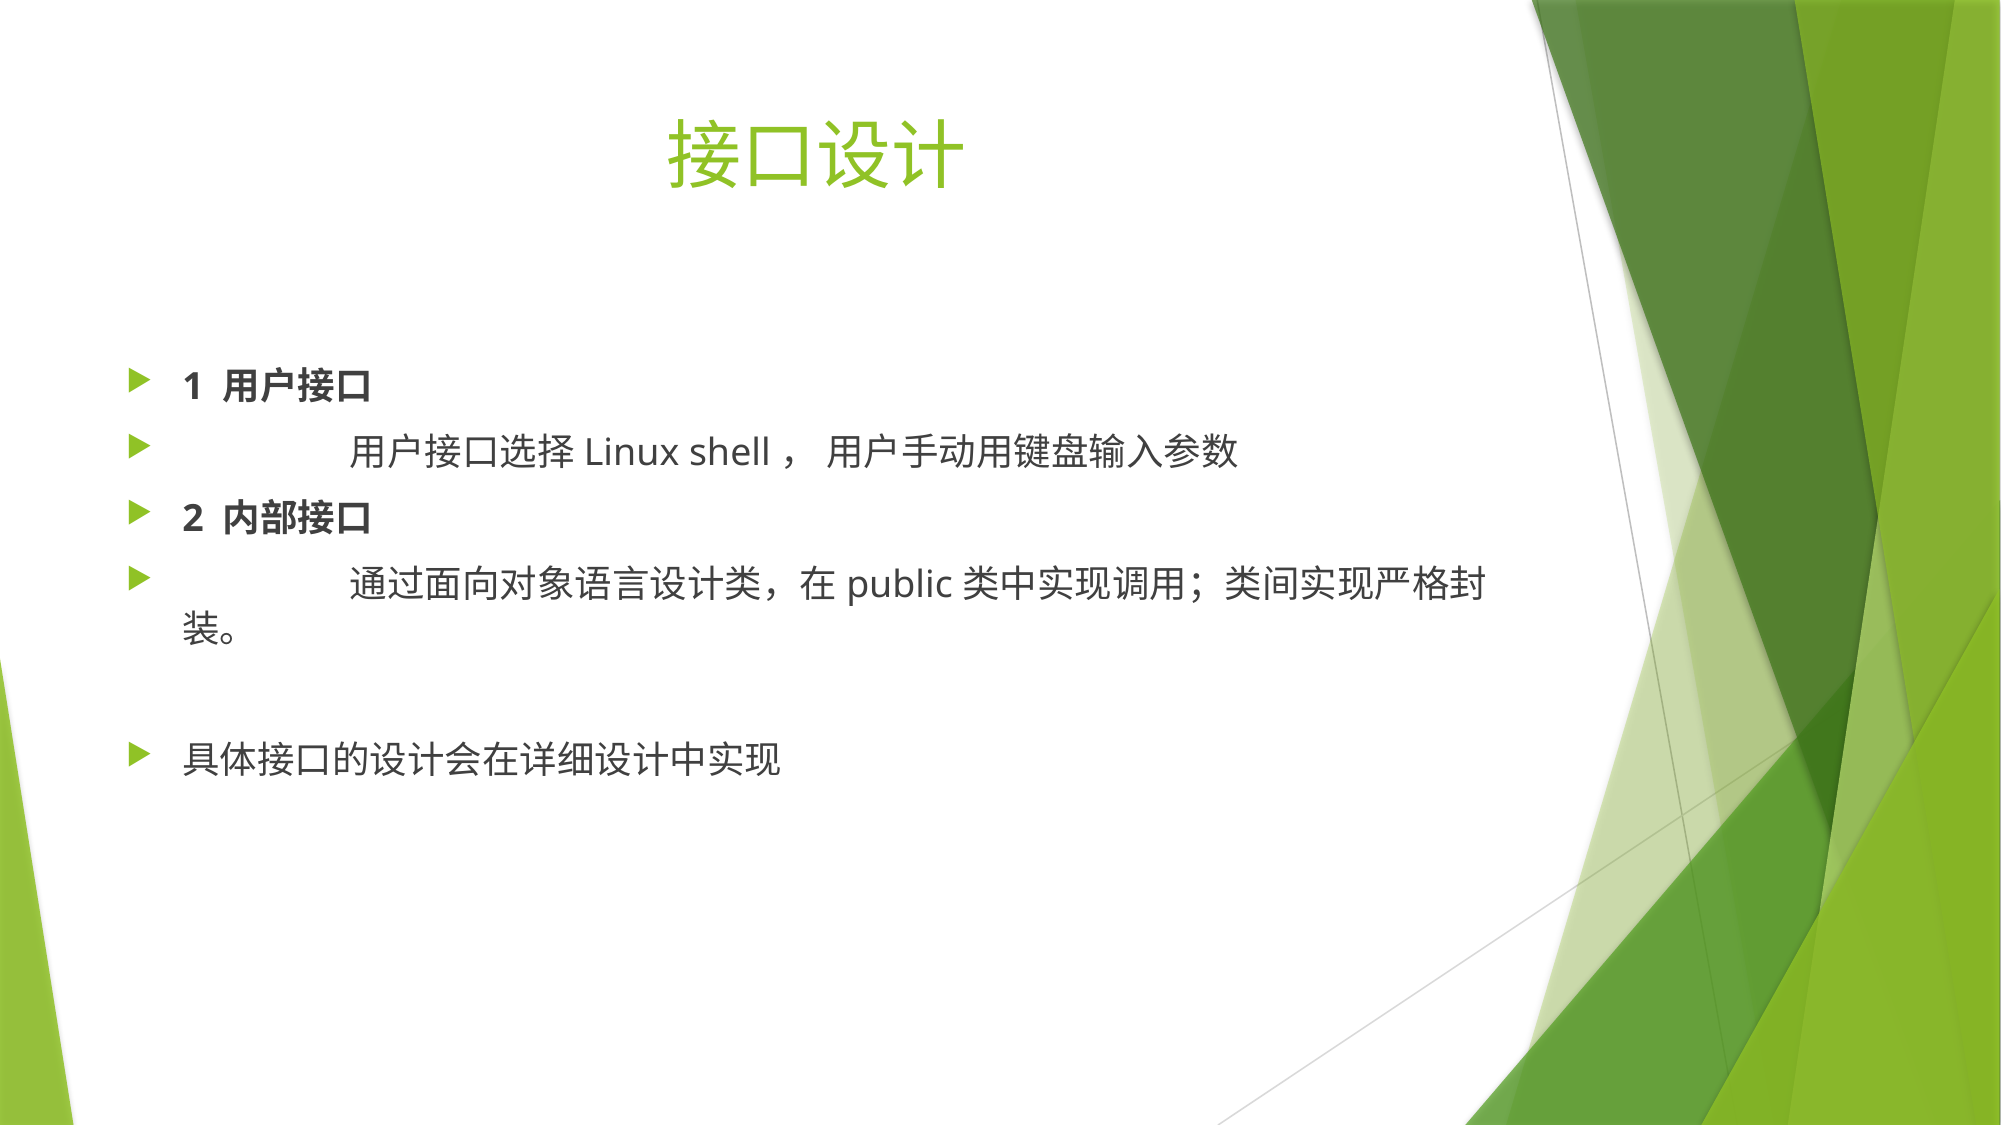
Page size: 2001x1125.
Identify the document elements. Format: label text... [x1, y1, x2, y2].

list 1 用户接口 用户接口选择Linux shell， 用户手动用键盘输入参数 2 内部接口 通过面向对象语言设计类，在public类中实现调用；类间实现严格封装。 具体接口的设计会在详细设计中实现 [111, 354, 1522, 992]
title 接口设计 [111, 99, 1522, 317]
